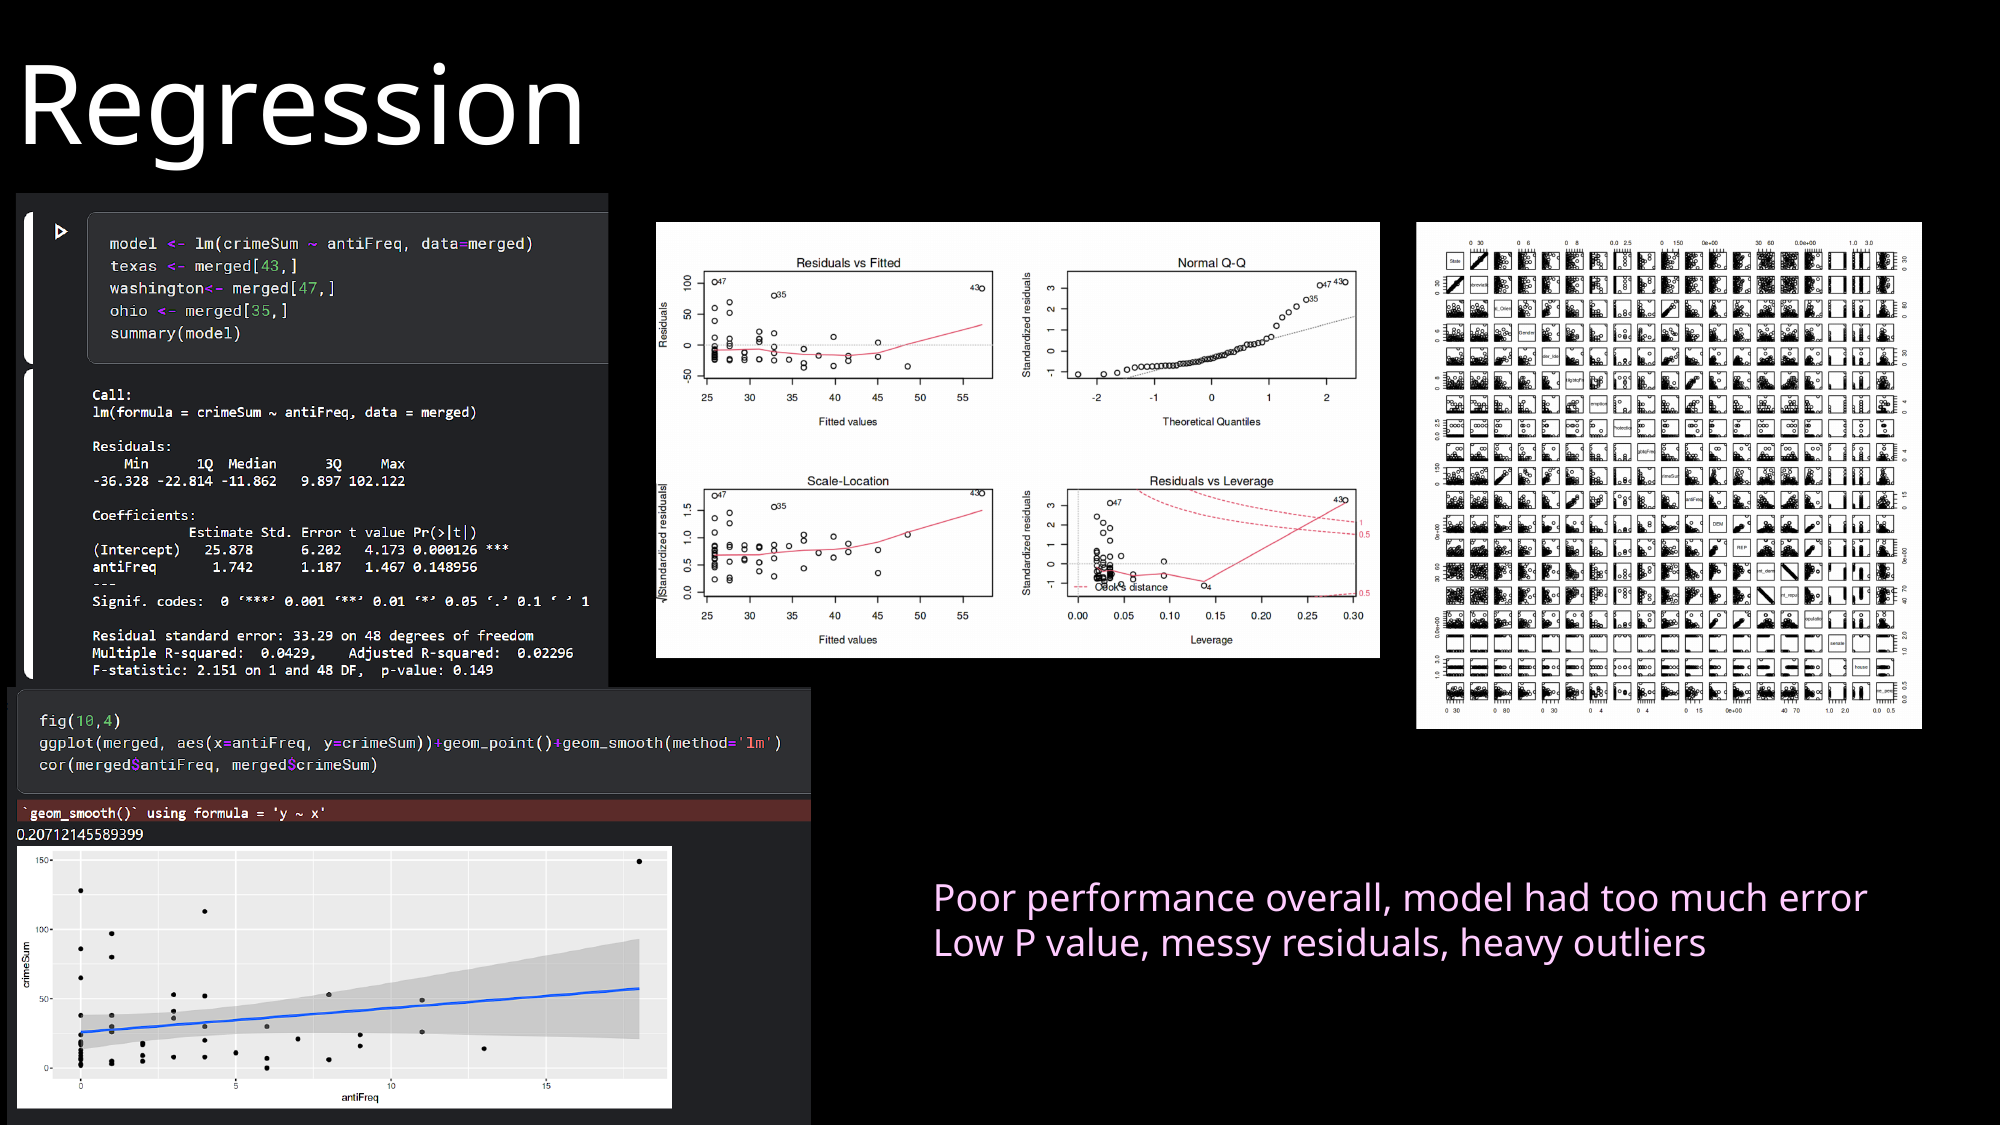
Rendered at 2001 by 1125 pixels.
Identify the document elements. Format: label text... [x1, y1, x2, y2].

picture [656, 222, 1380, 660]
title Regression [0, 0, 1725, 218]
picture [1416, 222, 1922, 729]
picture [7, 193, 811, 1125]
text_box Poor performance overall, model had too much error Low P value, messy residuals, heavy outliers [918, 866, 1989, 972]
